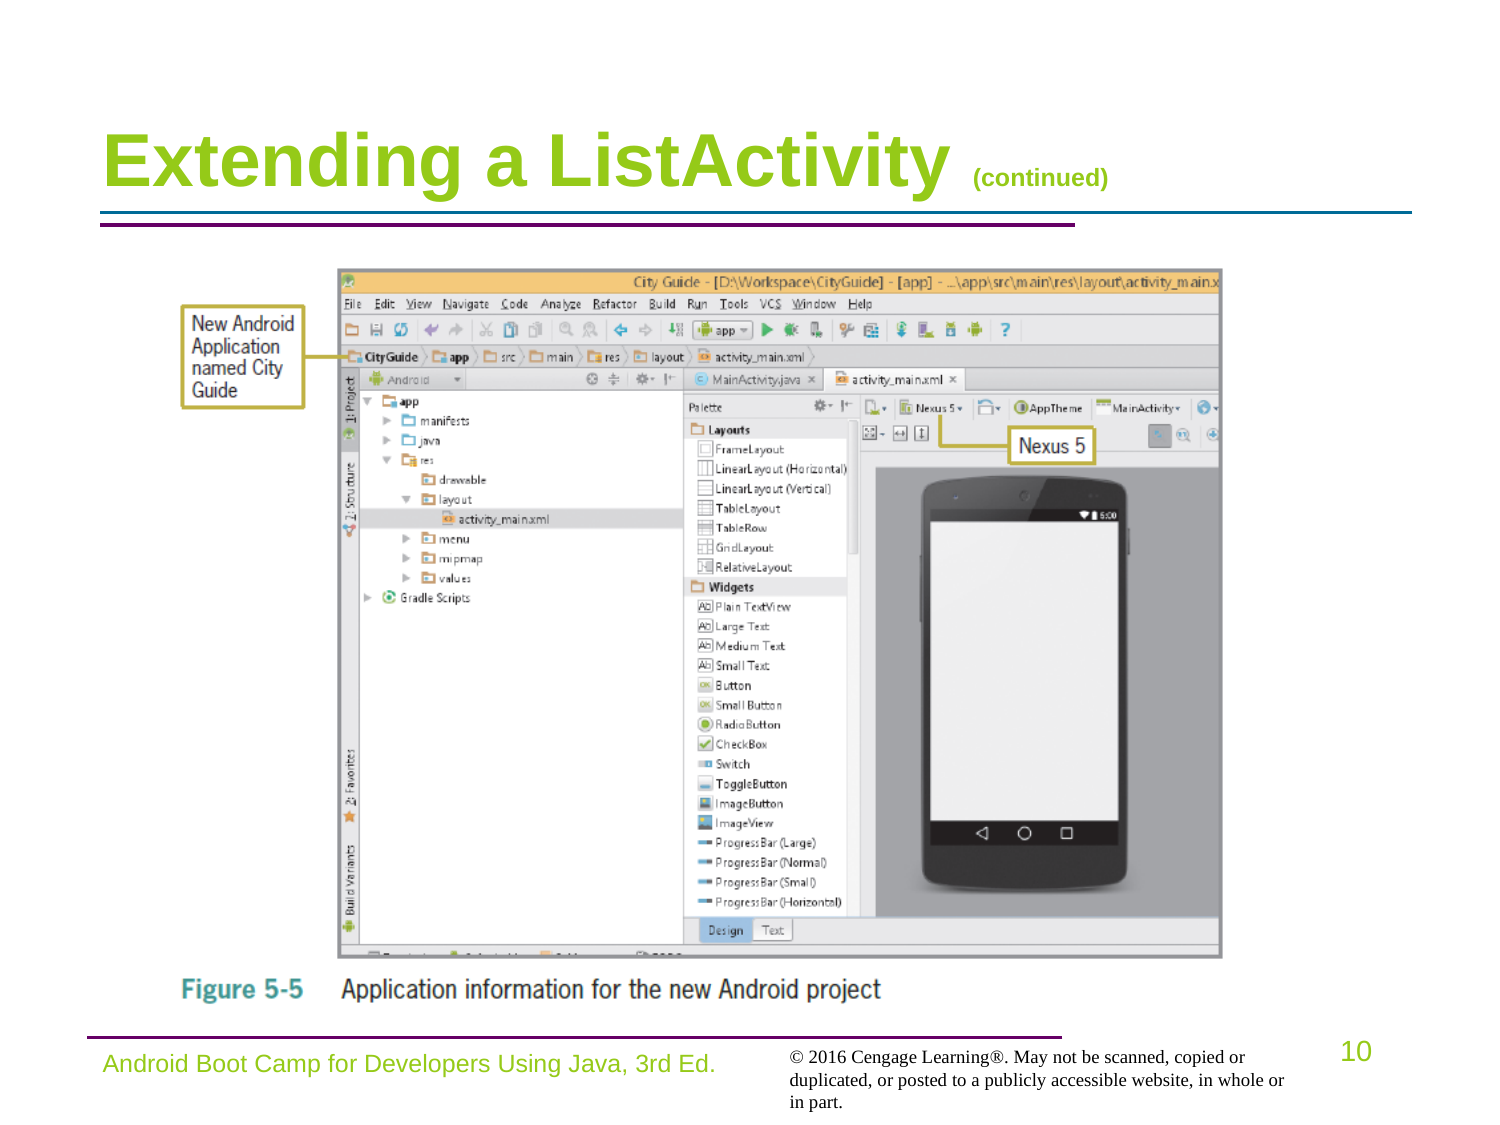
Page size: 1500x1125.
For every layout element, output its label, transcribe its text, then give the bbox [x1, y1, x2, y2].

title Extending a ListActivity (continued) [87, 62, 1413, 251]
picture [162, 250, 1256, 1016]
footer Android Boot Camp for Developers Using Java, 3rd Ed. [87, 1025, 988, 1100]
slide_number 10 [1074, 1025, 1388, 1100]
